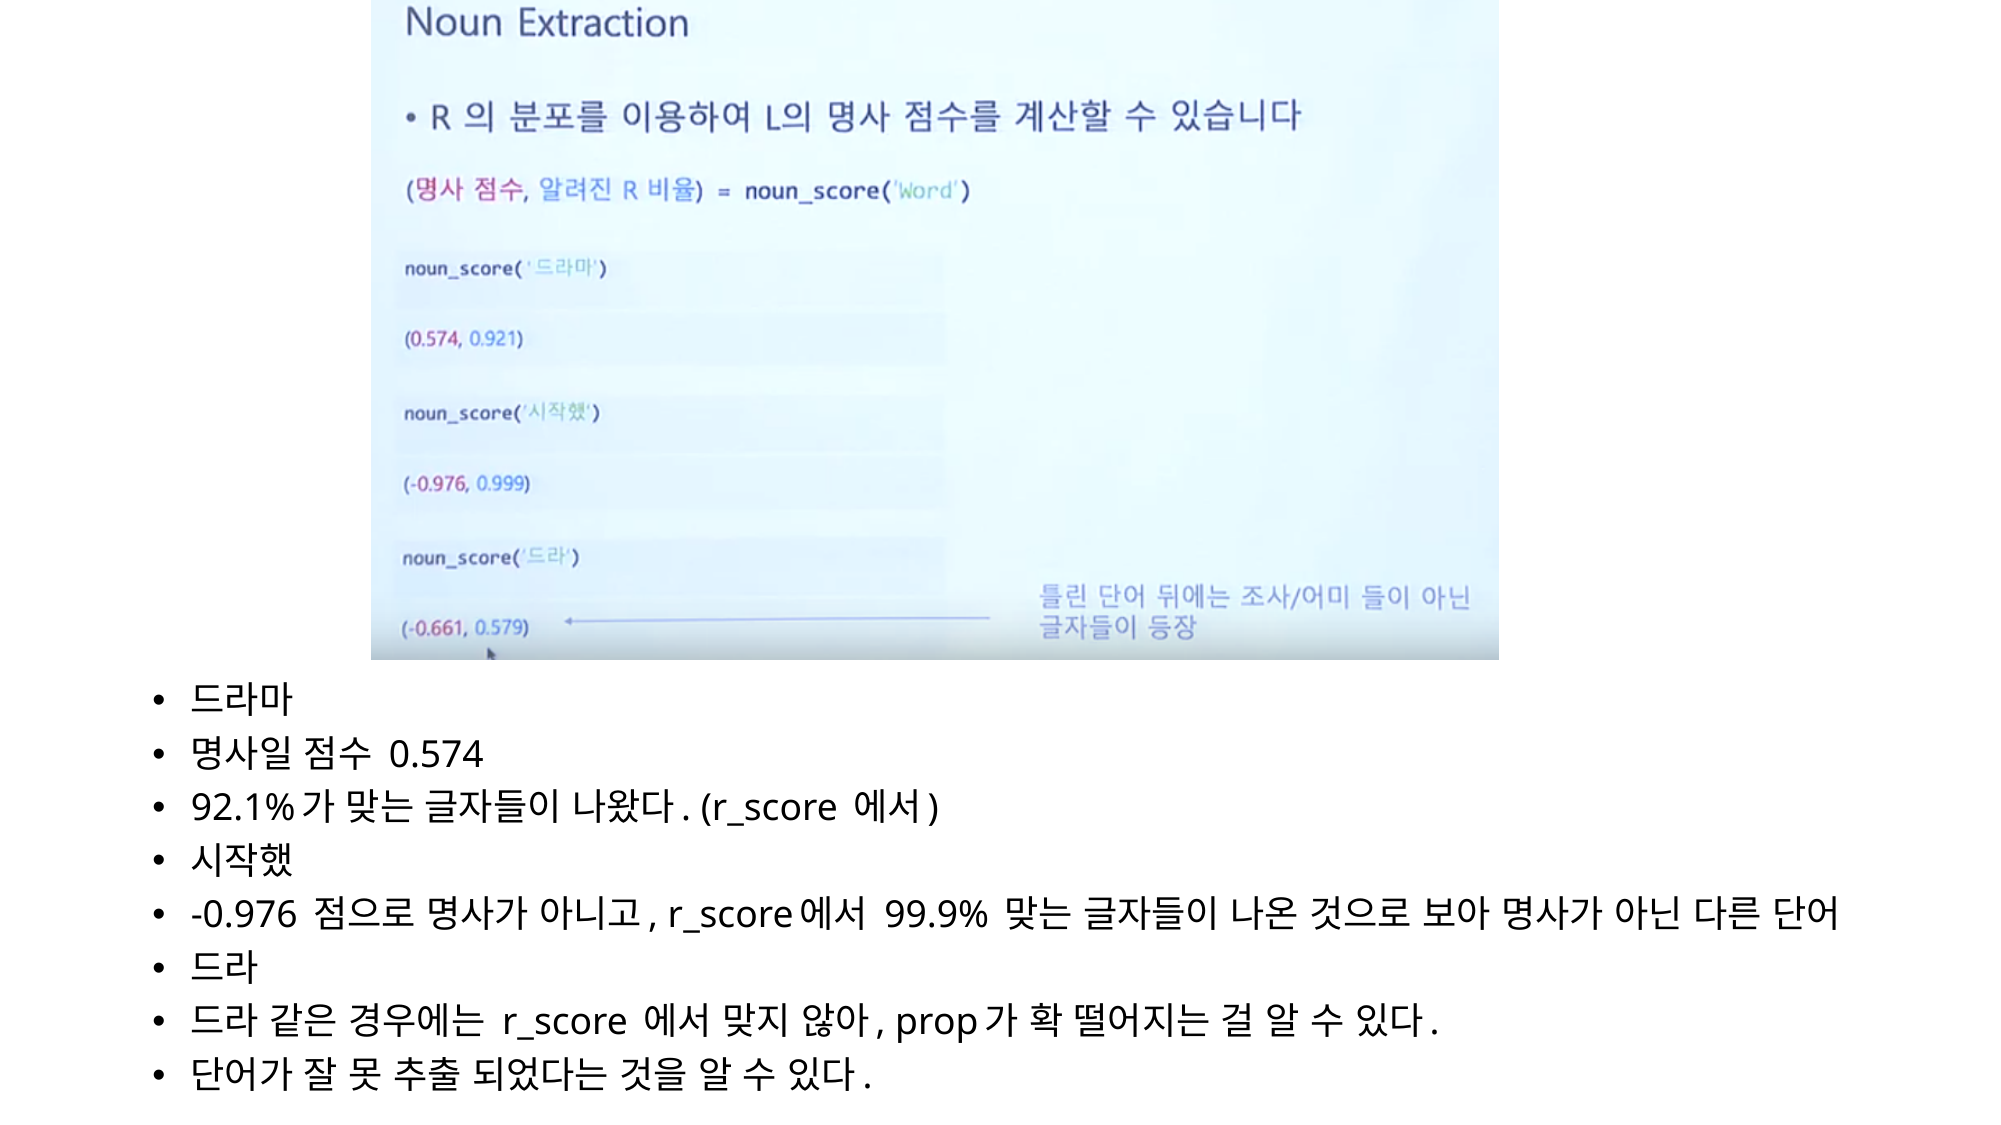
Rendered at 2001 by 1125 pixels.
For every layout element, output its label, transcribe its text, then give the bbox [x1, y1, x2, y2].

picture [371, 0, 1499, 660]
list 드라마 명사일 점수 0.574 92.1%가 맞는 글자들이 나왔다. (r_score 에서) 시작했 -0.976 점으로 명사가 아니고, r_score에서 99.9% 맞는 글자들이 나온 것으로 보아 명사가 아닌 다른 단어 드라 드라 같은 경우에는 r_score 에서 맞지 않아, prop가 확 떨어지는 걸 알 수 있다. 단어가 잘 못 추출 되었다는 것을 알 수 있다. [137, 674, 1863, 1125]
